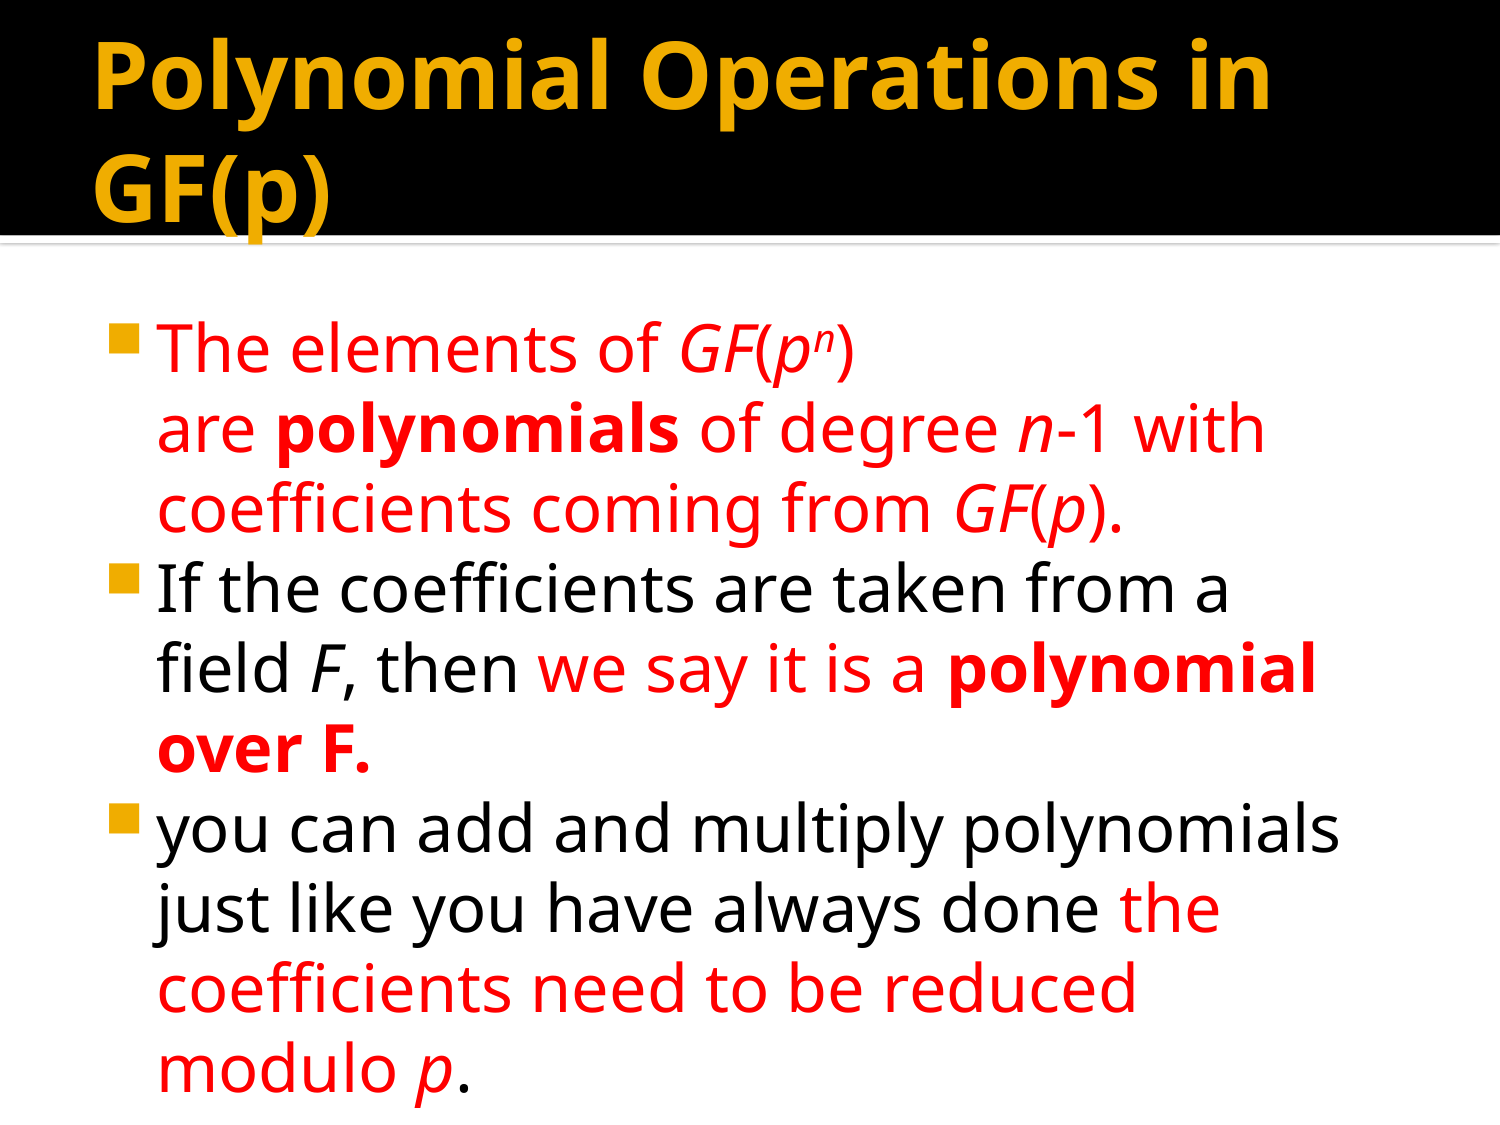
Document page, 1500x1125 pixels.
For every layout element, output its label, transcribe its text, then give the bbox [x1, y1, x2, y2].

title Polynomial Operations in GF(p) [75, 25, 1425, 231]
list The elements of GF(pn) are polynomials of degree n-1 with coefficients coming from GF(p). If the coefficients are taken from a field F, then we say it is a polynomial over F. you can add and multiply polynomials just like you have always done the coefficients need to be reduced modulo p. [75, 291, 1425, 1050]
